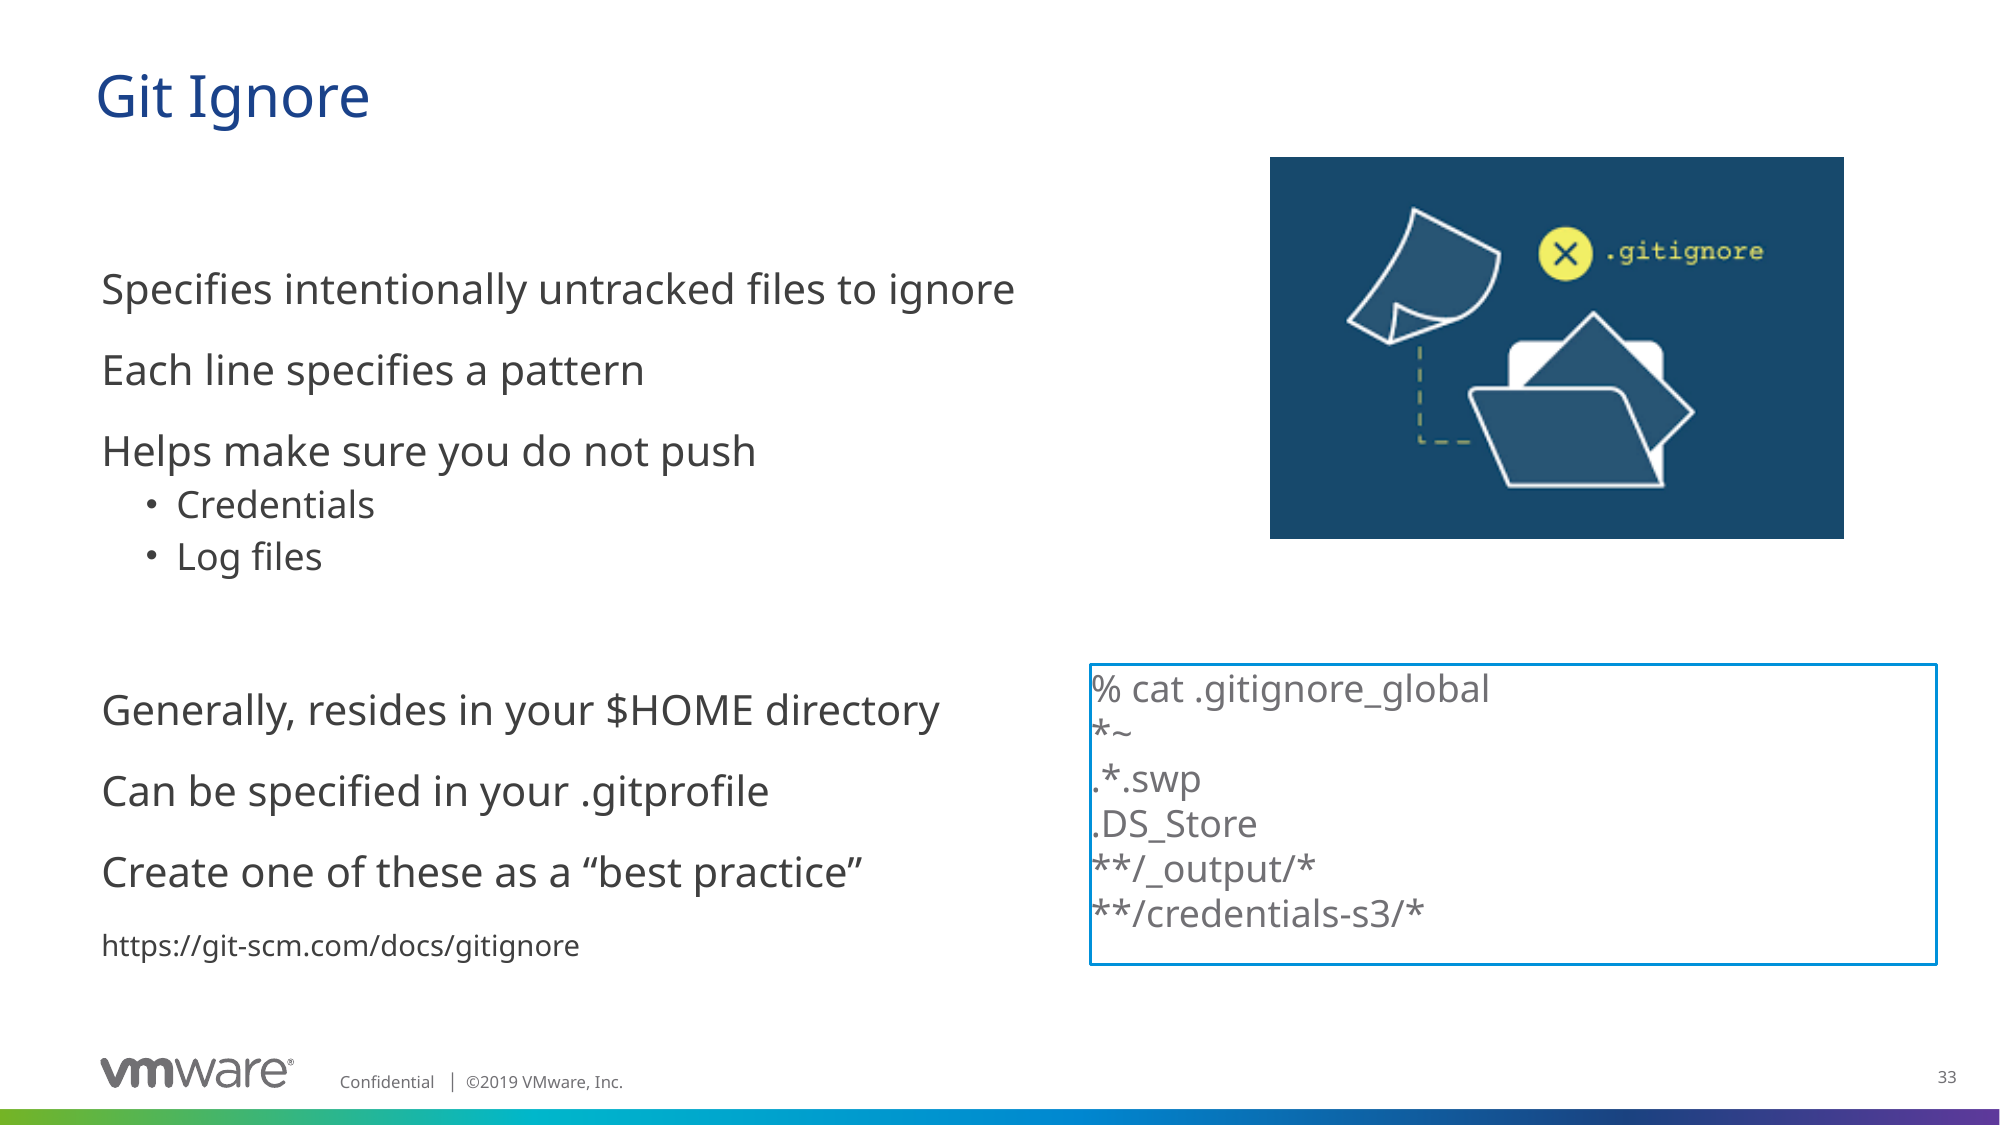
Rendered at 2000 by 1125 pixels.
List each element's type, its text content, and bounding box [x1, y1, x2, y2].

title Git Ignore [95, 67, 1900, 131]
picture [1270, 157, 1844, 539]
list Specifies intentionally untracked files to ignore Each line specifies a pattern Helps make sure you do not push Credentials Log files Generally, resides in your $HOME directory Can be specified in your .gitprofile Create one of these as a “best practice” https://git-scm.com/docs/gitignore [101, 262, 1091, 1013]
picture [0, 1109, 719, 1125]
picture [1075, 1109, 2000, 1125]
text_box % cat .gitignore_global *~ .*.swp .DS_Store **/_output/* **/credentials-s3/* [1090, 664, 1937, 965]
